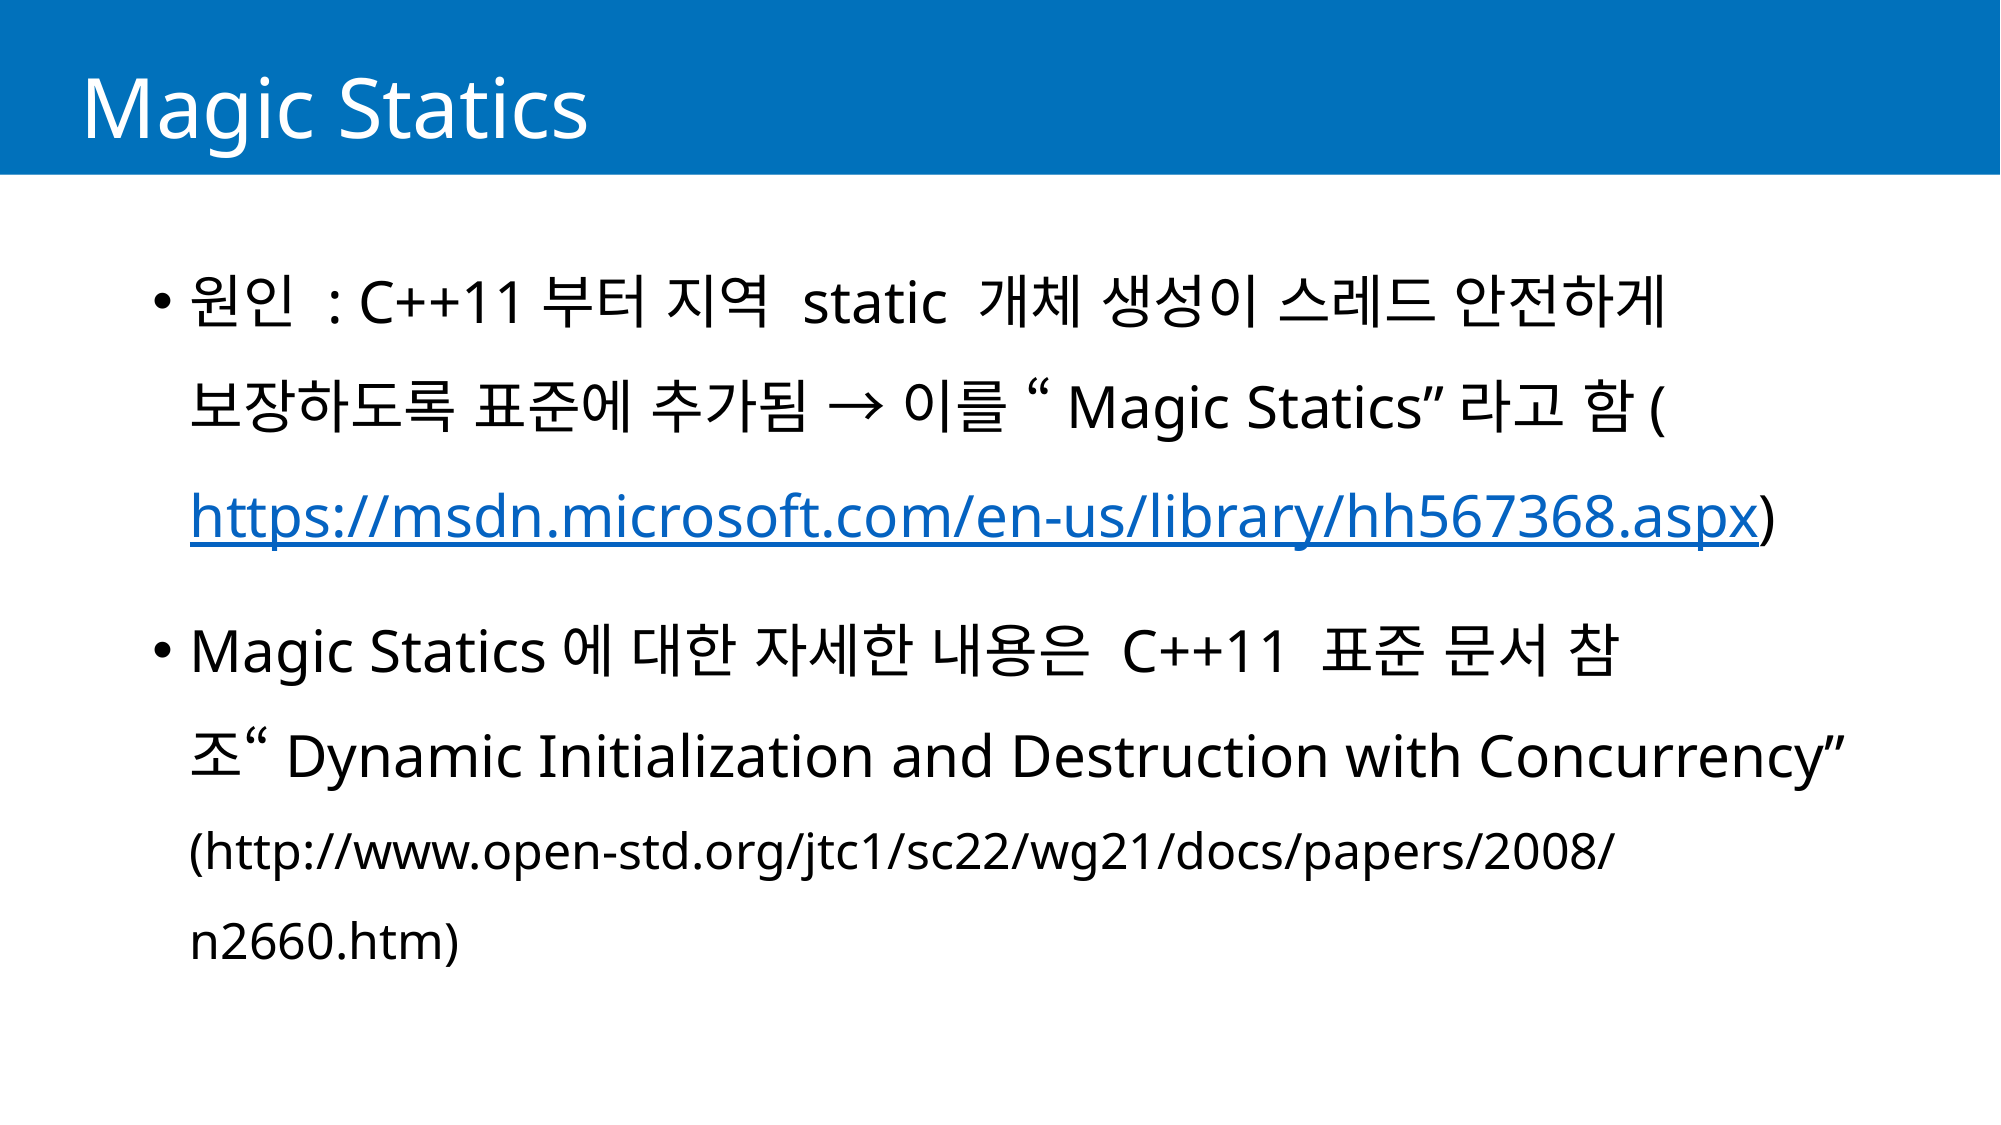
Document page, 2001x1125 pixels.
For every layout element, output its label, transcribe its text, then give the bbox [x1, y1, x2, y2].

title Magic Statics [65, 2, 1791, 220]
list 원인 : C++11부터 지역 static 개체 생성이 스레드 안전하게 보장하도록 표준에 추가됨 → 이를 “Magic Statics”라고 함(https://msdn.microsoft.com/en-us/library/hh567368.aspx) Magic Statics에 대한 자세한 내용은 C++11 표준 문서 참조“Dynamic Initialization and Destruction with Concurrency” (http://www.open-std.org/jtc1/sc22/wg21/docs/papers/2008/n2660.htm) [137, 222, 1863, 937]
picture [0, 0, 2000, 1125]
